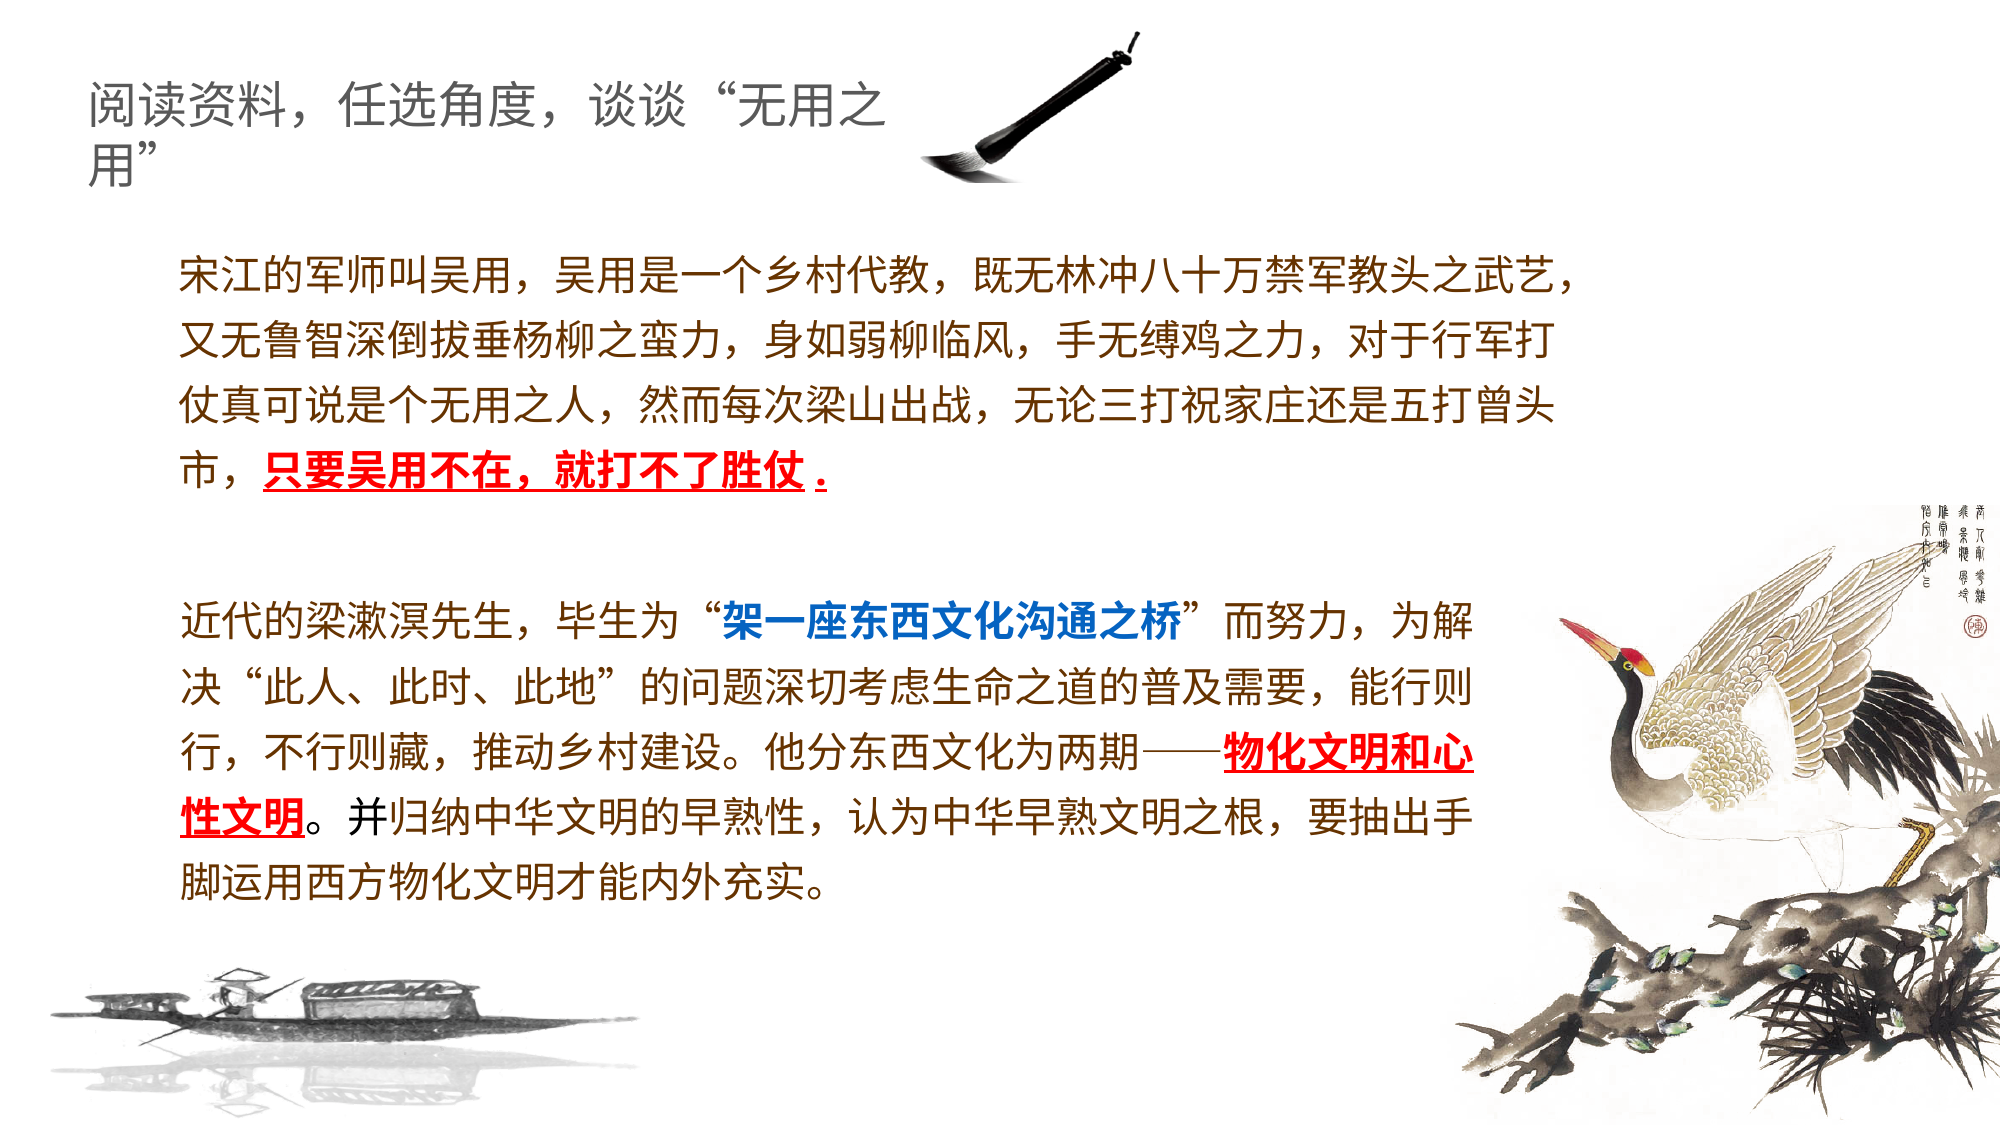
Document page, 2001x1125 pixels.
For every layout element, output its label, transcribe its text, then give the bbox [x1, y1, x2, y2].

picture [909, 24, 1161, 183]
picture [1421, 505, 2000, 1125]
text_box 阅读资料，任选角度，谈谈“无用之用” [72, 66, 988, 201]
text_box 宋江的军师叫吴用，吴用是一个乡村代教，既无林冲八十万禁军教头之武艺， 又无鲁智深倒拔垂杨柳之蛮力，身如弱柳临风，手无缚鸡之力，对于行军打 仗真可说是个无用之人，然而每次梁山出战，无论三打祝家庄还是五打曾头 市，只要吴用不在，就打不了胜仗. [164, 226, 1614, 502]
text_box 近代的梁漱溟先生，毕生为“架一座东西文化沟通之桥”而努力，为解决“此人、此时、此地”的问题深切考虑生命之道的普及需要，能行则行，不行则藏，推动乡村建设。他分东西文化为两期——物化文明和心性文明。并归纳中华文明的早熟性，认为中华早熟文明之根，要抽出手脚运用西方物化文明才能内外充实。 [165, 572, 1421, 913]
picture [0, 937, 697, 1125]
